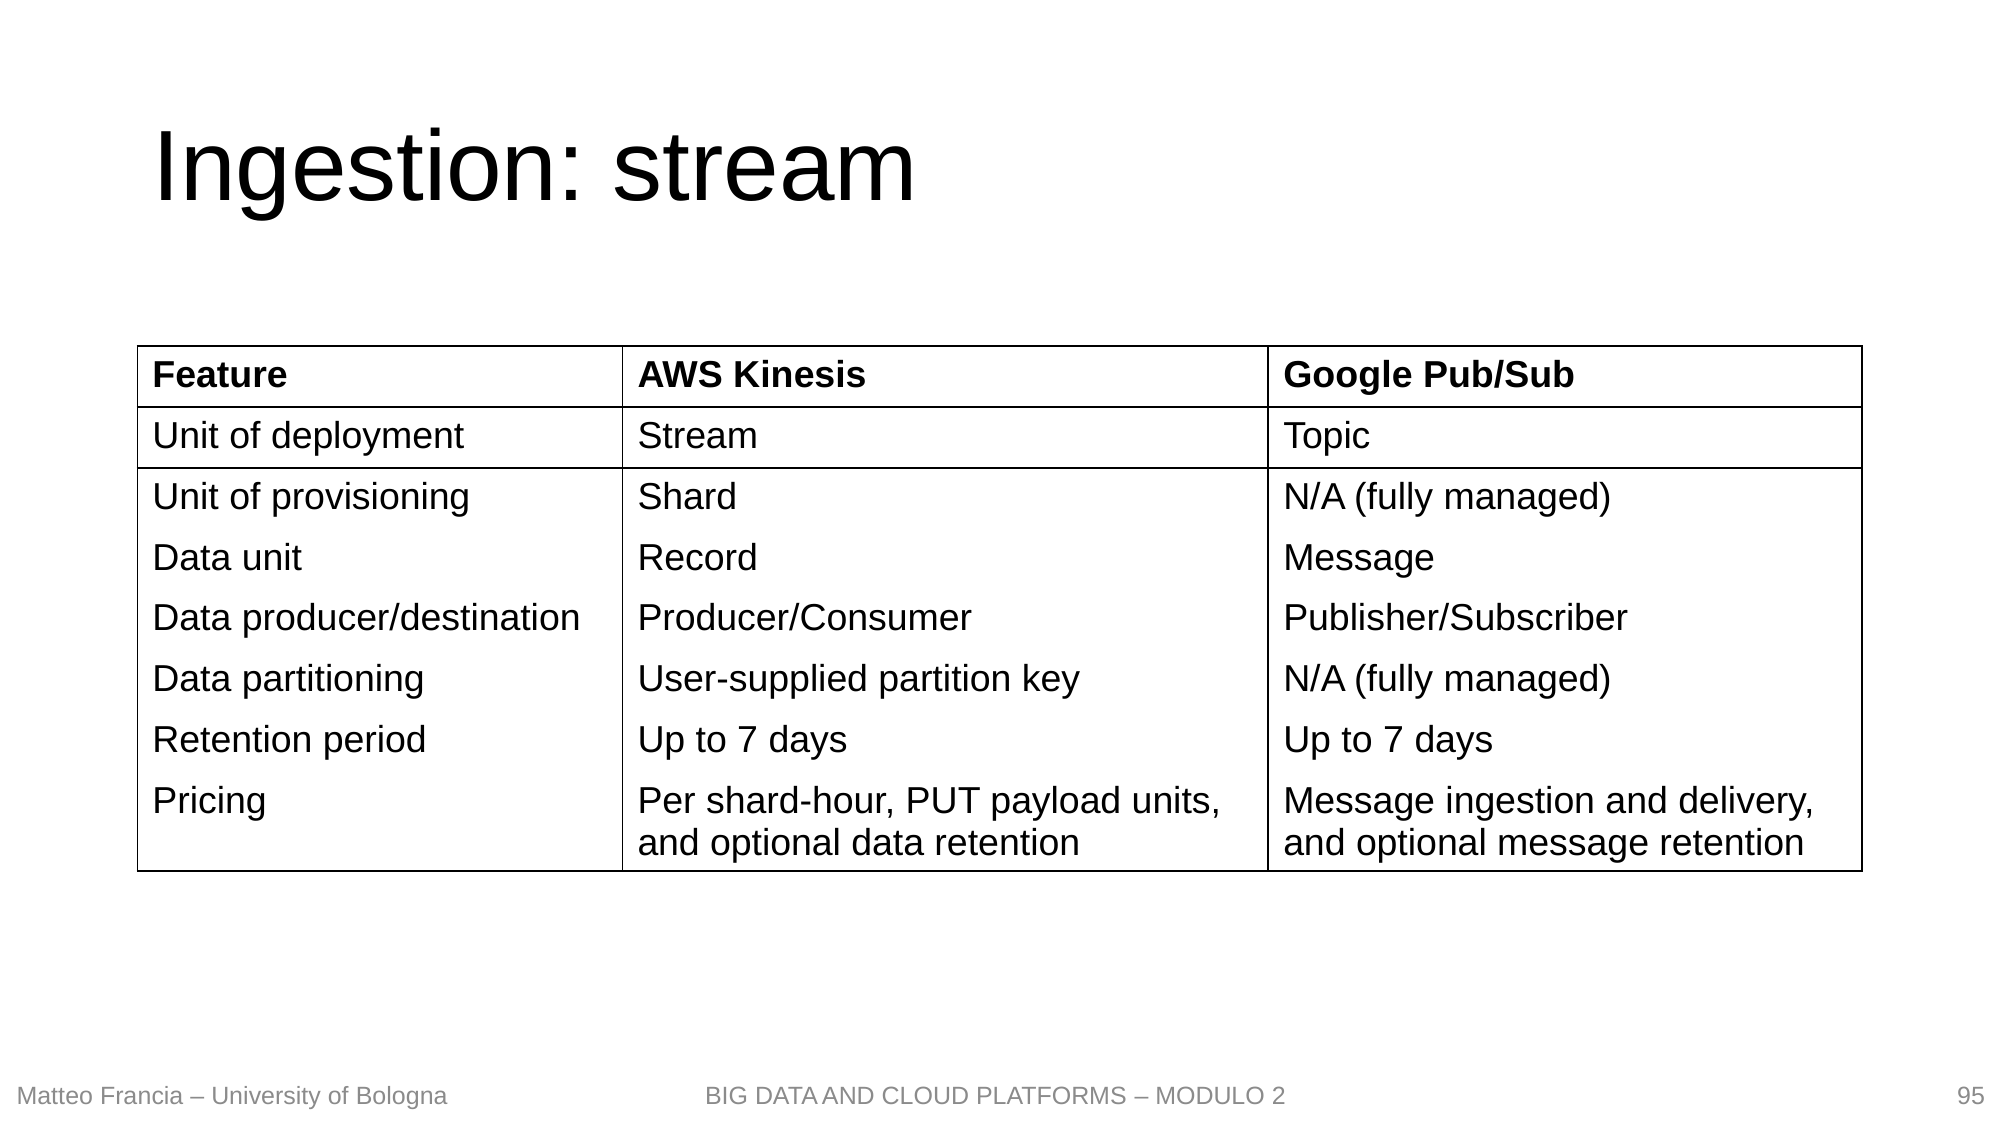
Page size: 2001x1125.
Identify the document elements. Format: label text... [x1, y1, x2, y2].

table_cell N/A (fully managed) [1269, 650, 1861, 711]
table_cell Data partitioning [138, 650, 622, 711]
table_cell Retention period [138, 711, 622, 772]
table_cell Shard [623, 469, 1267, 529]
table_cell User-supplied partition key [623, 650, 1267, 711]
table_cell Data unit [138, 529, 622, 589]
table_cell Producer/Consumer [623, 589, 1267, 650]
table_cell Topic [1269, 408, 1861, 467]
table_cell Up to 7 days [623, 711, 1267, 772]
table_cell Message [1269, 529, 1861, 589]
table_cell Stream [623, 408, 1267, 467]
table_cell Record [623, 529, 1267, 589]
table_cell Per shard-hour, PUT payload units, and optional data retention [623, 772, 1267, 870]
table_cell Unit of provisioning [138, 469, 622, 529]
table_header Feature [138, 347, 622, 406]
footer Matteo Francia – University of Bologna [0, 1065, 466, 1125]
table_cell N/A (fully managed) [1269, 469, 1861, 529]
table_cell Publisher/Subscriber [1269, 589, 1861, 650]
table_cell Up to 7 days [1269, 711, 1861, 772]
table_cell Data producer/destination [138, 589, 622, 650]
table_cell Pricing [138, 772, 622, 870]
slide_number 95 [1550, 1065, 2000, 1125]
table_cell Unit of deployment [138, 408, 622, 467]
table_header Google Pub/Sub [1269, 347, 1861, 406]
title Ingestion: stream [137, 59, 1863, 278]
table_header AWS Kinesis [623, 347, 1267, 406]
table_cell Message ingestion and delivery, and optional message retention [1269, 772, 1861, 870]
